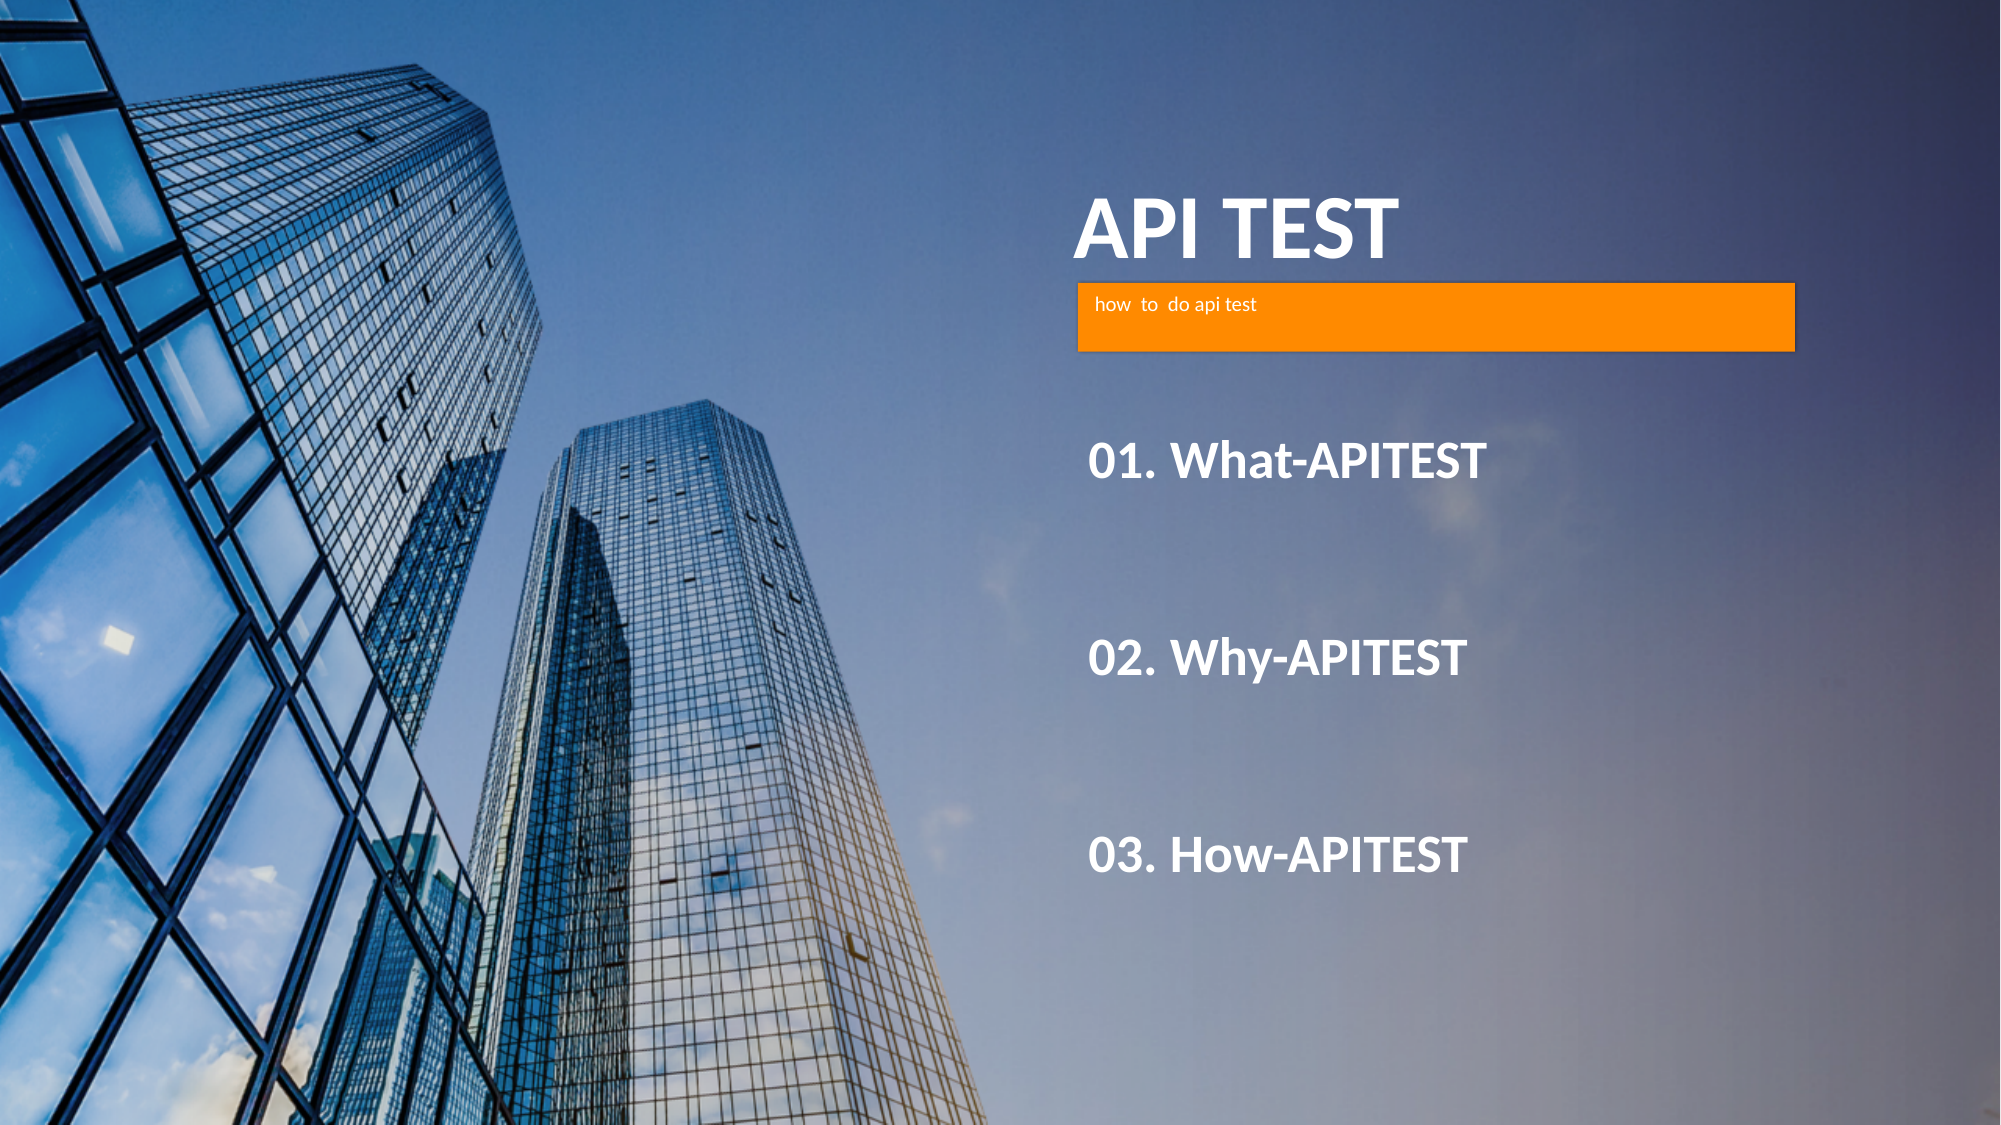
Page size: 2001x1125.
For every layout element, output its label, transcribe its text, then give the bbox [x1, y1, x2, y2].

text_box API TEST [1073, 188, 1819, 277]
text_box 01. What-APITEST [1073, 416, 1764, 498]
text_box 03. How-APITEST [1073, 810, 1764, 891]
text_box [1077, 282, 1796, 353]
text_box 02. Why-APITEST [1073, 613, 1764, 694]
text_box how to do api test [1094, 291, 1789, 317]
picture [0, 0, 2001, 1125]
